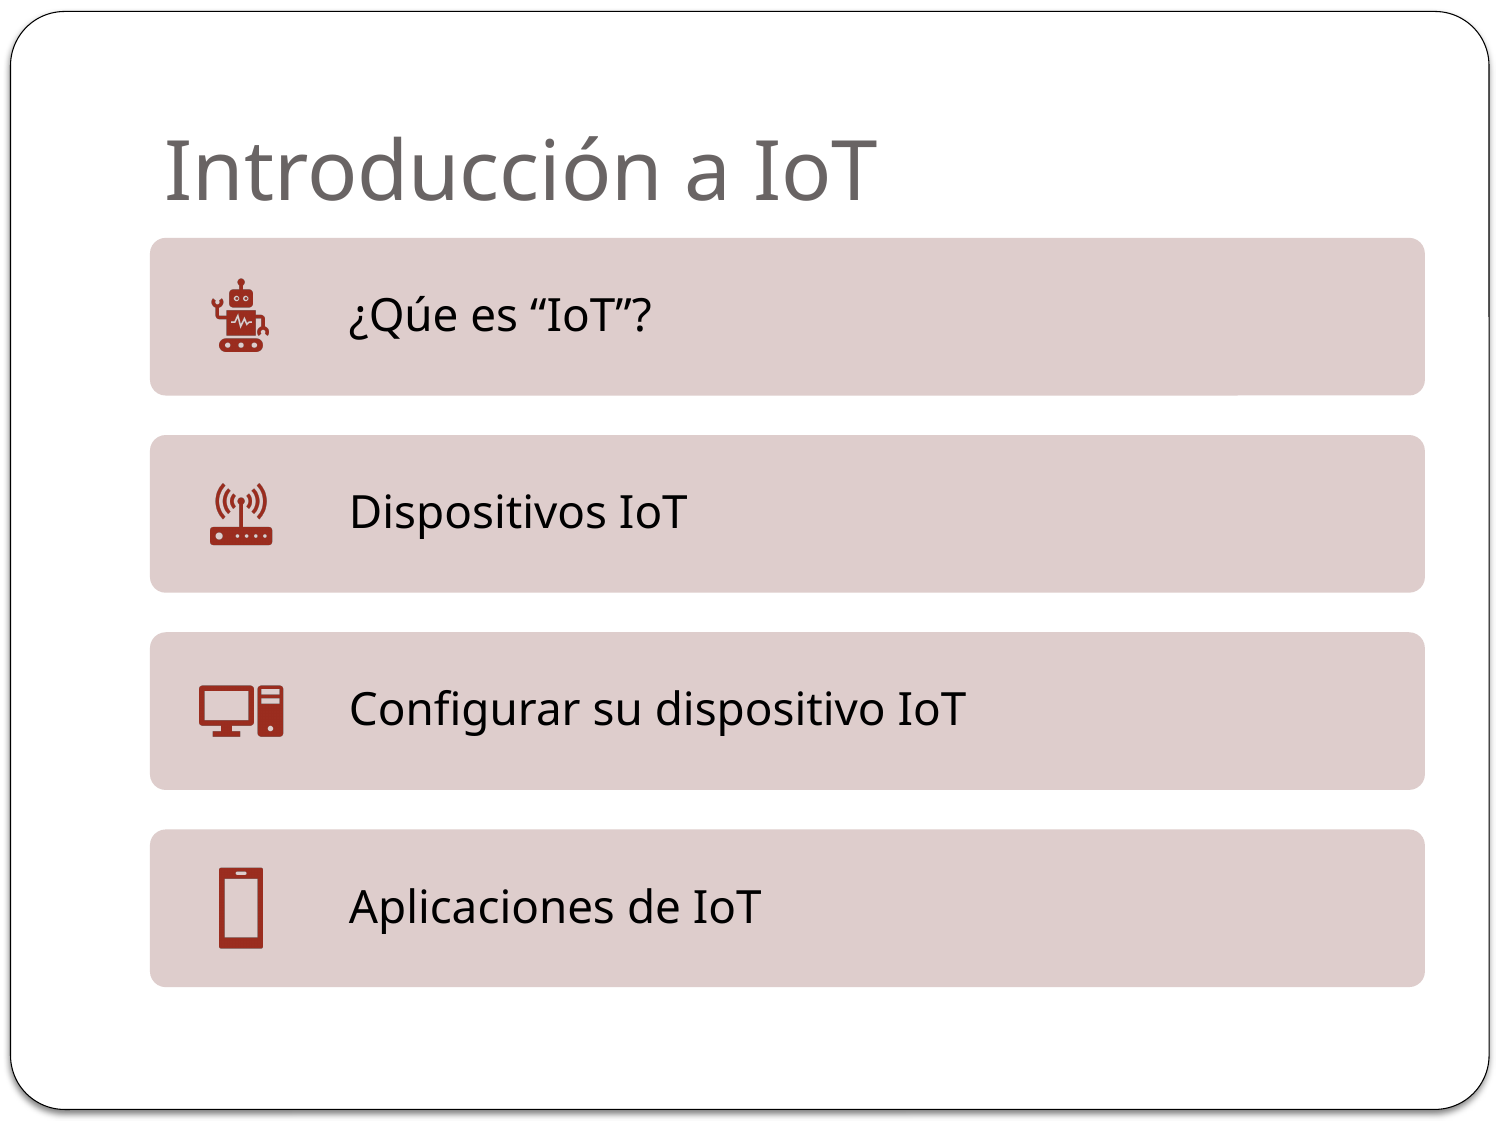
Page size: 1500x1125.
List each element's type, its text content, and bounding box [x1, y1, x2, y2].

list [149, 237, 1426, 988]
title Introducción a IoT [150, 45, 1425, 233]
